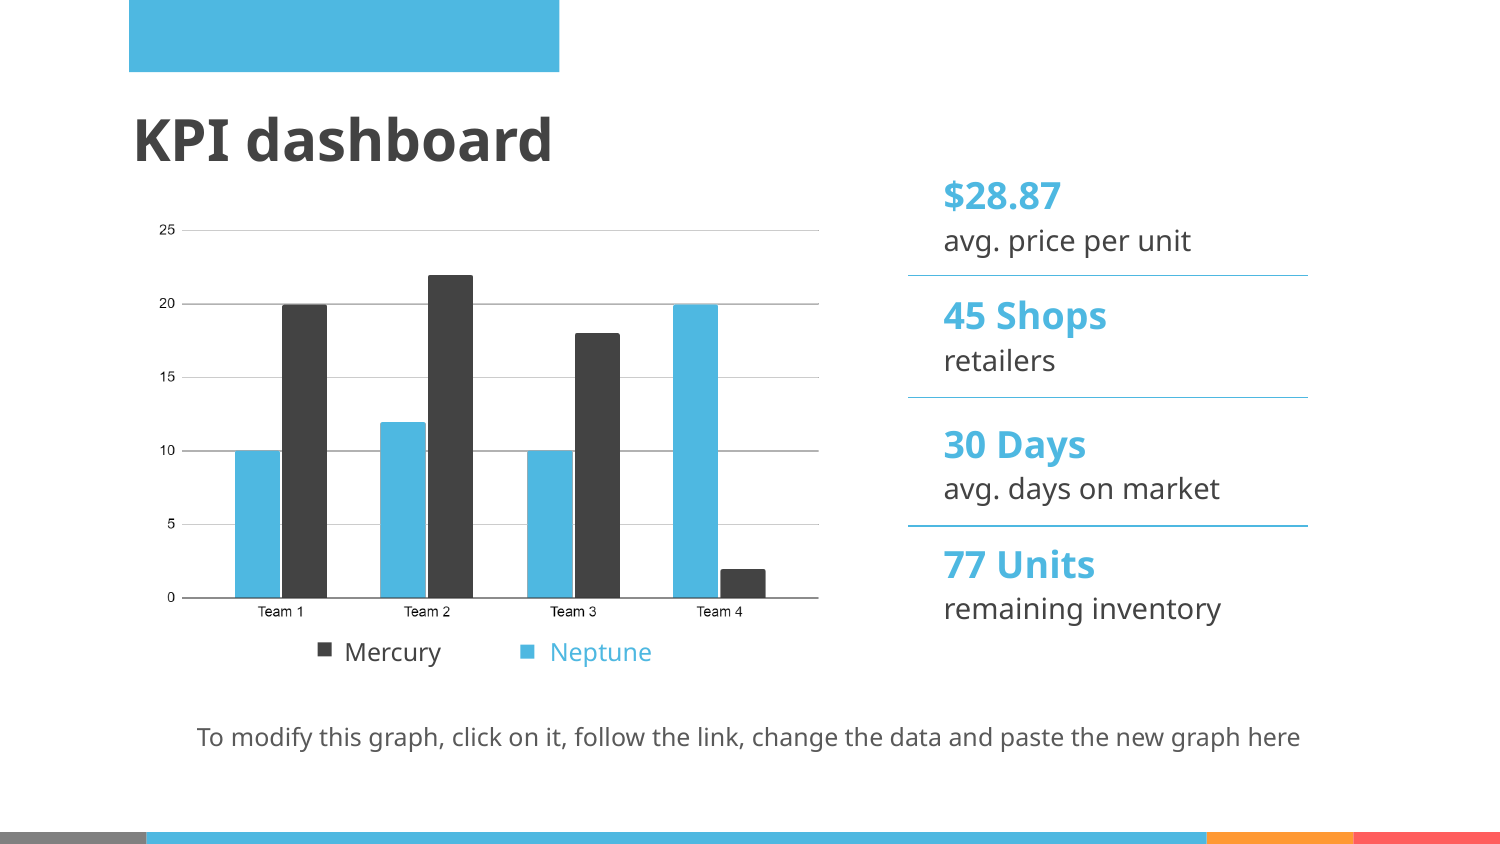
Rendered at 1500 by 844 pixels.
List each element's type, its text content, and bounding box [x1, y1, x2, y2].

picture [128, 201, 840, 642]
text_box avg. price per unit [928, 201, 1308, 252]
text_box avg. days on market [928, 450, 1308, 500]
text_box $28.87 [928, 157, 1308, 201]
text_box 30 Days [928, 405, 1308, 450]
subtitle Mercury [329, 651, 496, 666]
text_box [520, 651, 535, 659]
text_box remaining inventory [928, 570, 1308, 621]
text_box [129, 0, 560, 73]
title KPI dashboard [116, 88, 750, 174]
text_box 45 Shops [928, 281, 1308, 321]
text_box To modify this graph, click on it, follow the link, change the data and paste the new graph here [116, 718, 1383, 755]
text_box [317, 651, 332, 657]
subtitle Neptune [534, 651, 702, 666]
text_box 77 Units [928, 532, 1308, 570]
text_box retailers [928, 321, 1308, 372]
